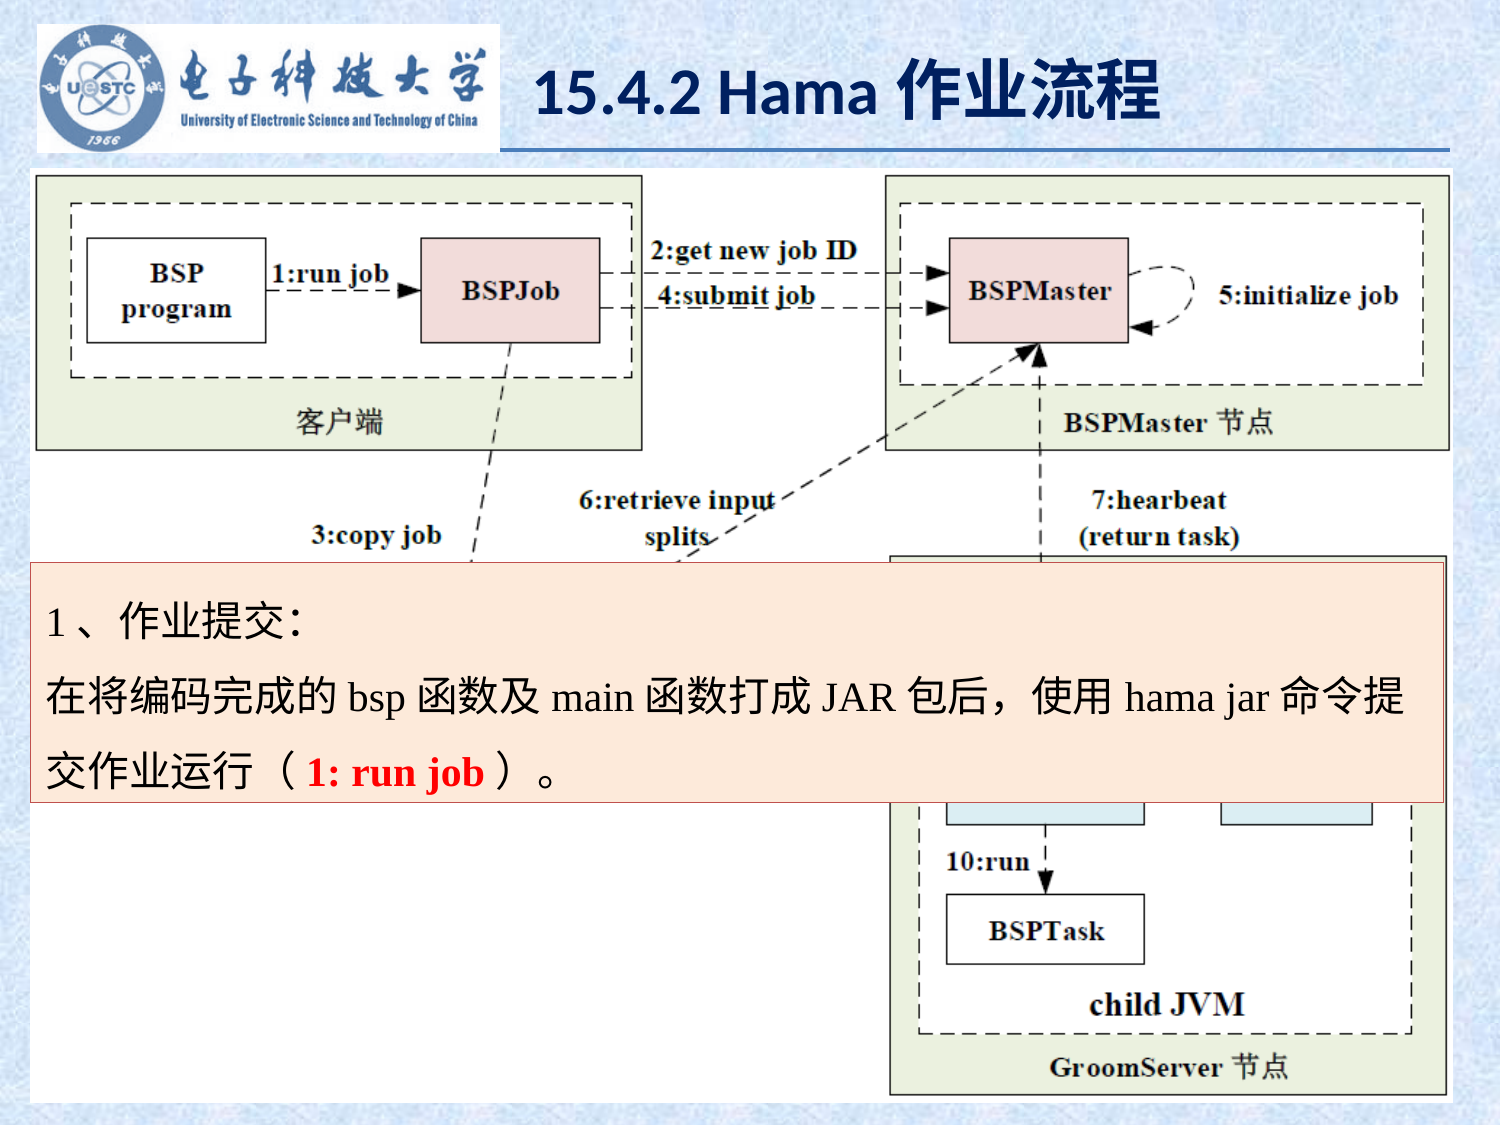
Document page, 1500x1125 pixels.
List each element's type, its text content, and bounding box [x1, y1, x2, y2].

text_box 15.4.2 Hama作业流程 [517, 40, 1430, 136]
picture [0, 0, 1500, 1125]
